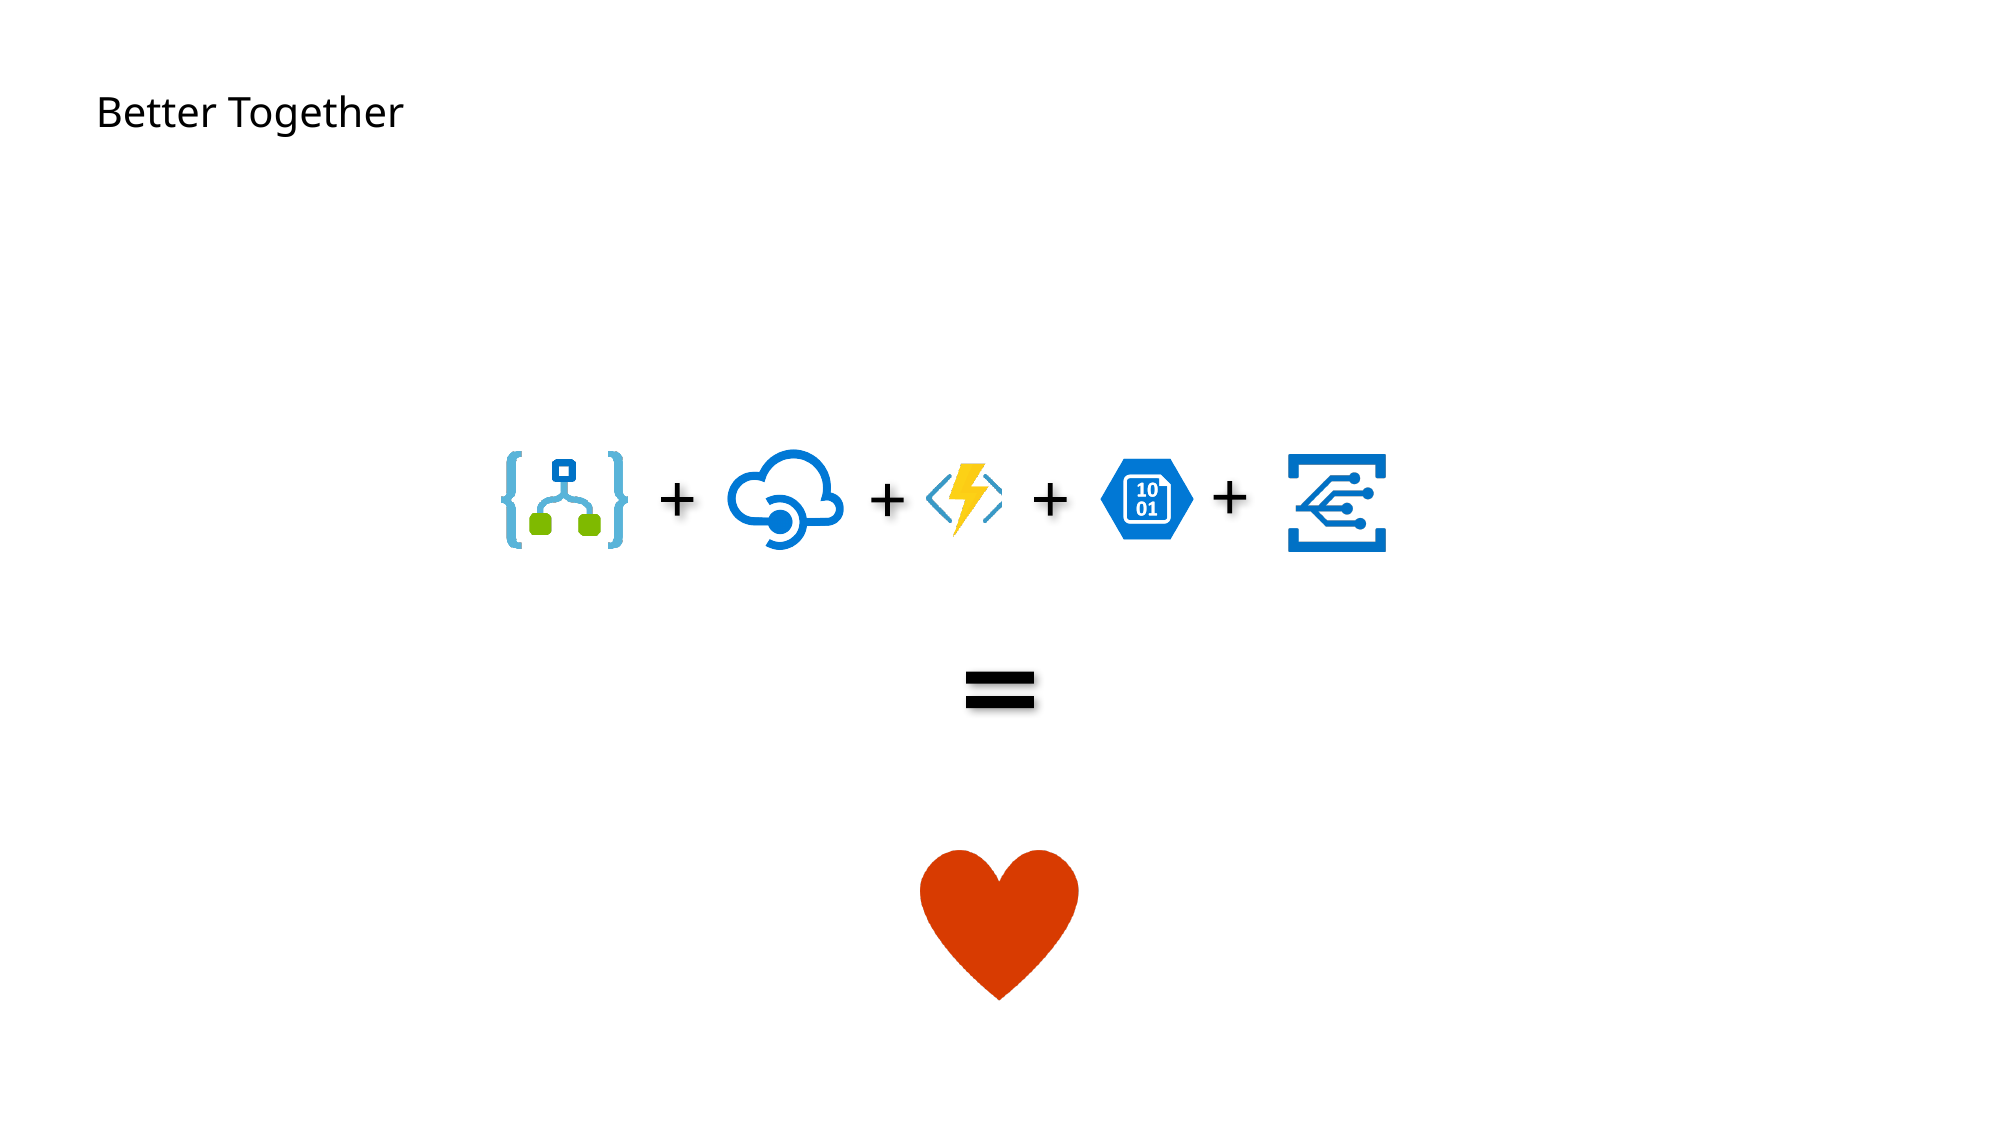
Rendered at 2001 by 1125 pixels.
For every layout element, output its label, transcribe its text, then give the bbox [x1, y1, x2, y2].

picture [1244, 454, 1430, 552]
title Better Together [95, 75, 1000, 137]
picture [893, 457, 1045, 537]
text_box [966, 671, 1034, 684]
text_box [1045, 483, 1067, 516]
picture [1100, 452, 1194, 546]
picture [887, 812, 1112, 1037]
picture [727, 440, 844, 558]
text_box [1213, 481, 1244, 514]
text_box [871, 483, 893, 517]
text_box [966, 696, 1034, 709]
picture [500, 436, 628, 563]
text_box [661, 483, 694, 516]
